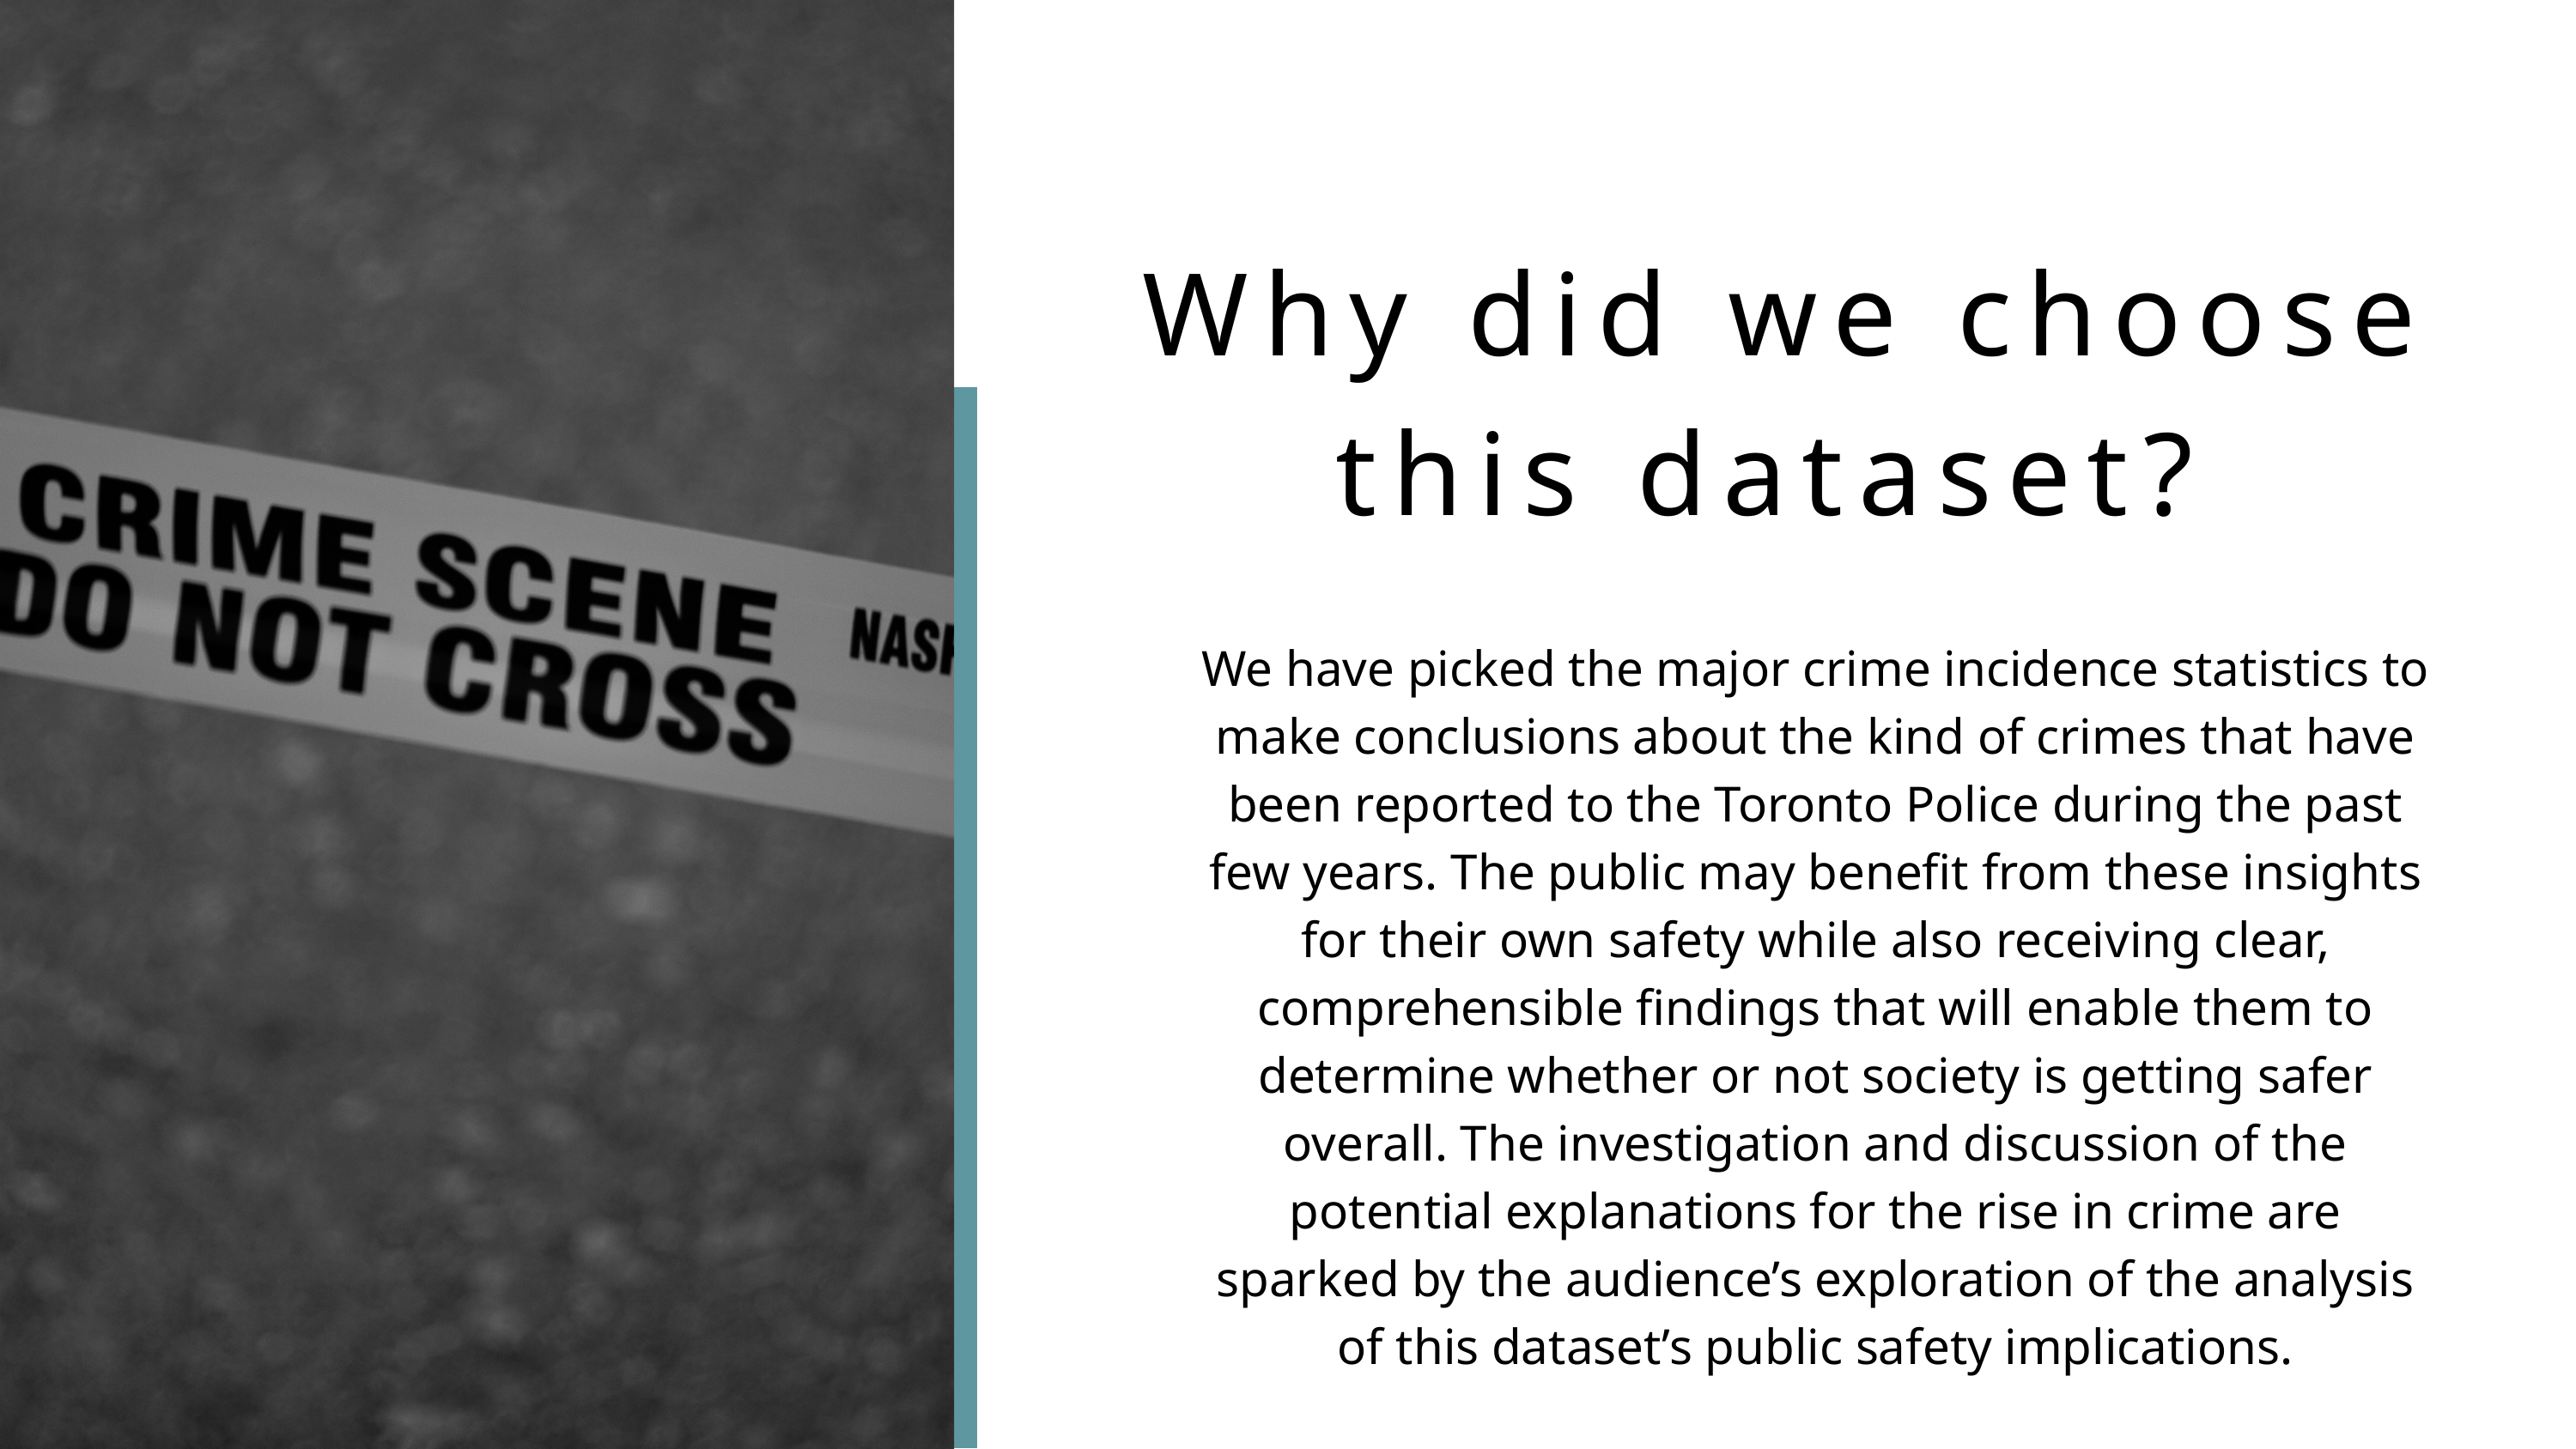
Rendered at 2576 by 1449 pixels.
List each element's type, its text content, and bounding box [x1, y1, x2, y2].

text_box [0, 0, 955, 1449]
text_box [953, 386, 978, 1449]
text_box We have picked the major crime incidence statistics to make conclusions about the kind of crimes that have been reported to the Toronto Police during the past few years. The public may benefit from these insights for their own safety while also receiving clear, comprehensible findings that will enable them to determine whether or not society is getting safer overall. The investigation and discussion of the potential explanations for the rise in crime are sparked by the audience’s exploration of the analysis of this dataset’s public safety implications. [1200, 627, 2432, 1374]
text_box Why did we choose this dataset? [1115, 218, 2461, 539]
